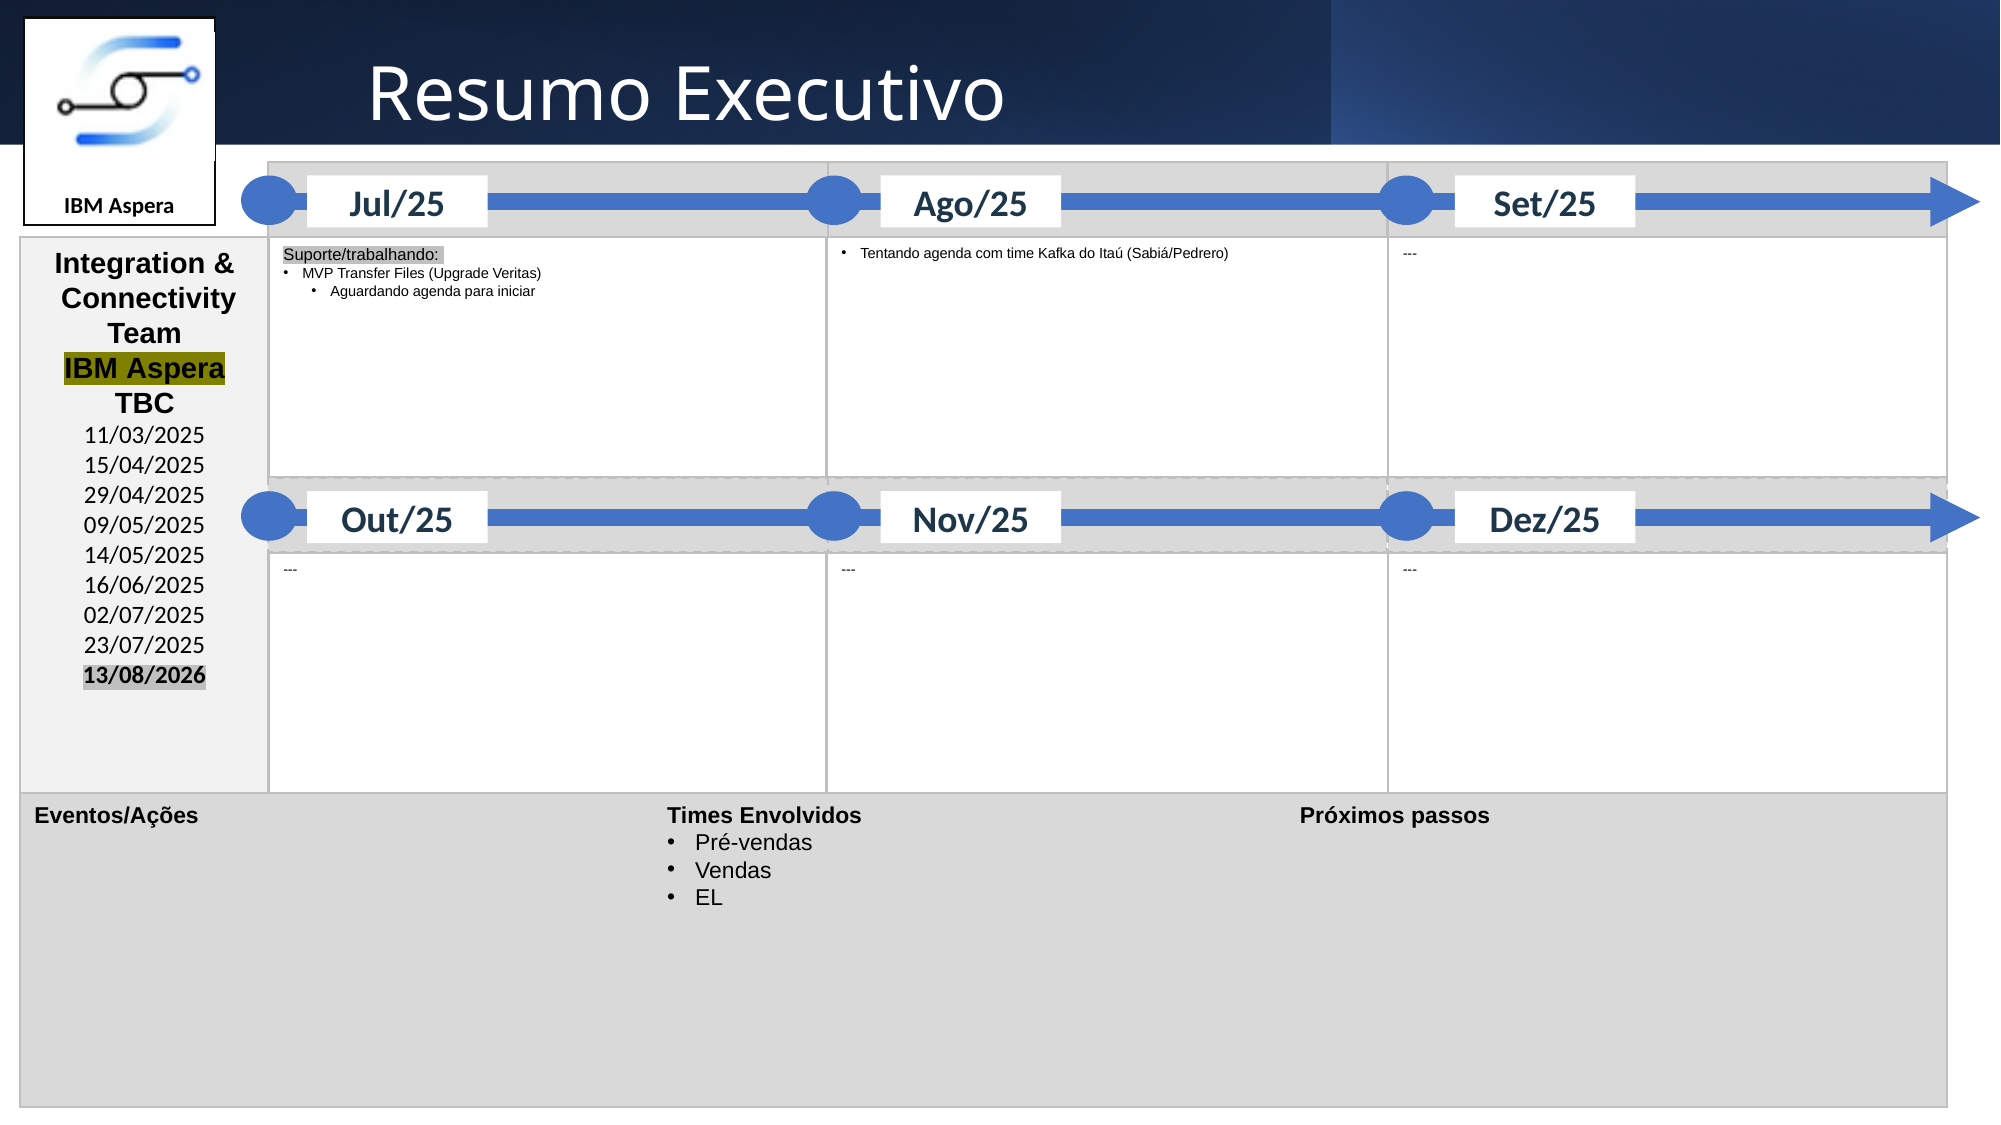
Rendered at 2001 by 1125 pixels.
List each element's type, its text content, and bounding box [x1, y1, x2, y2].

text_box Resumo Executivo [351, 48, 1908, 145]
text_box [0, 0, 74, 144]
text_box [0, 144, 2000, 310]
text_box Integration & Connectivity Team IBM Aspera TBC 11/03/2025 15/04/2025 29/04/2025 09/05/2025 14/05/2025 16/06/2025 02/07/2025 23/07/2025 13/08/2026 [19, 236, 267, 794]
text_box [241, 162, 1981, 793]
text_box [74, 0, 2000, 144]
text_box Eventos/Ações Times Envolvidos Pré-vendas Vendas EL Próximos passos [19, 794, 1948, 1108]
text_box [0, 310, 2000, 1125]
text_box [23, 17, 215, 226]
